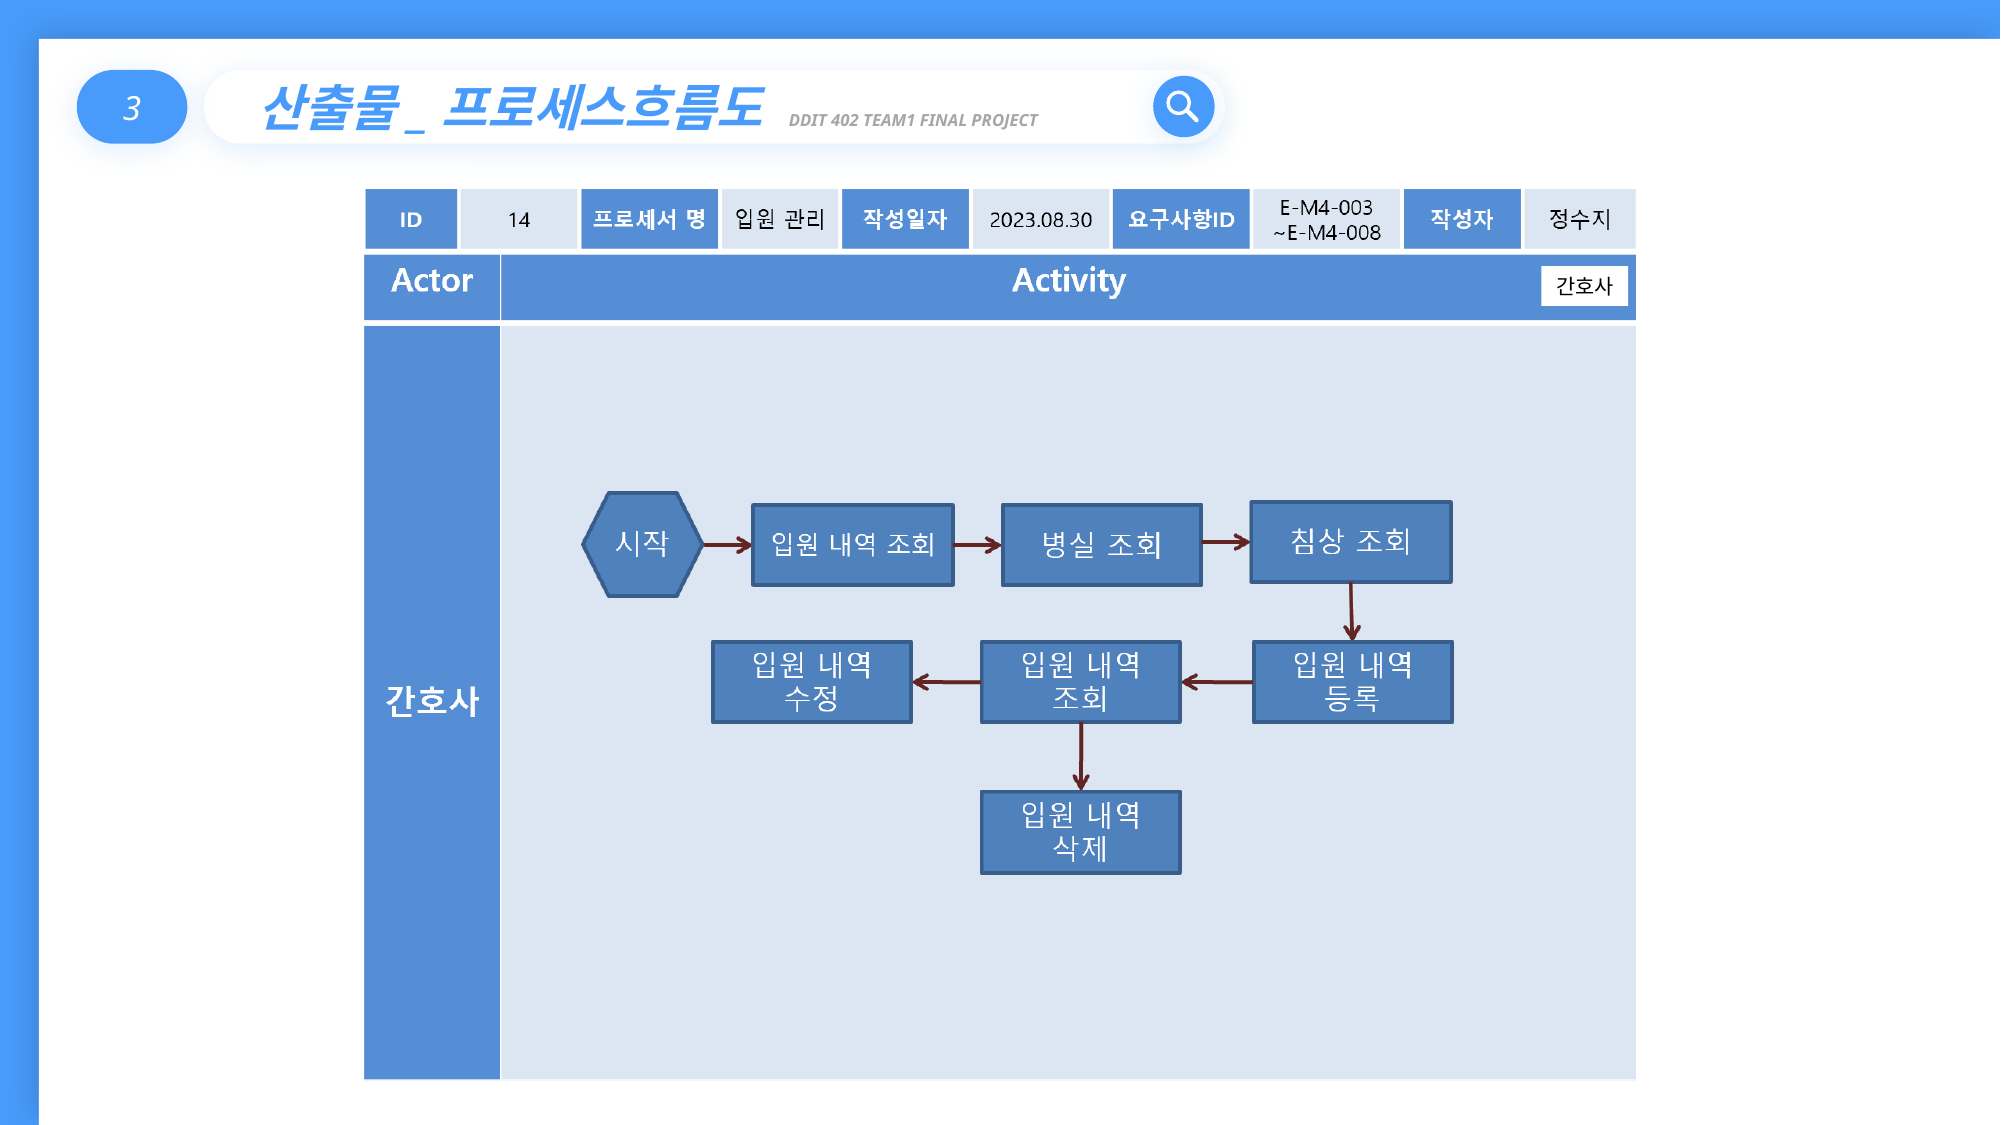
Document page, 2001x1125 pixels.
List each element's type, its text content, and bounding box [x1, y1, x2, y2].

text_box [38, 38, 2000, 1125]
text_box 3 [75, 68, 189, 145]
picture [364, 187, 1636, 1081]
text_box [1155, 78, 1213, 135]
text_box 산출물_프로세스흐름도 DDIT 402 TEAM1 FINAL PROJECT [202, 68, 1227, 145]
